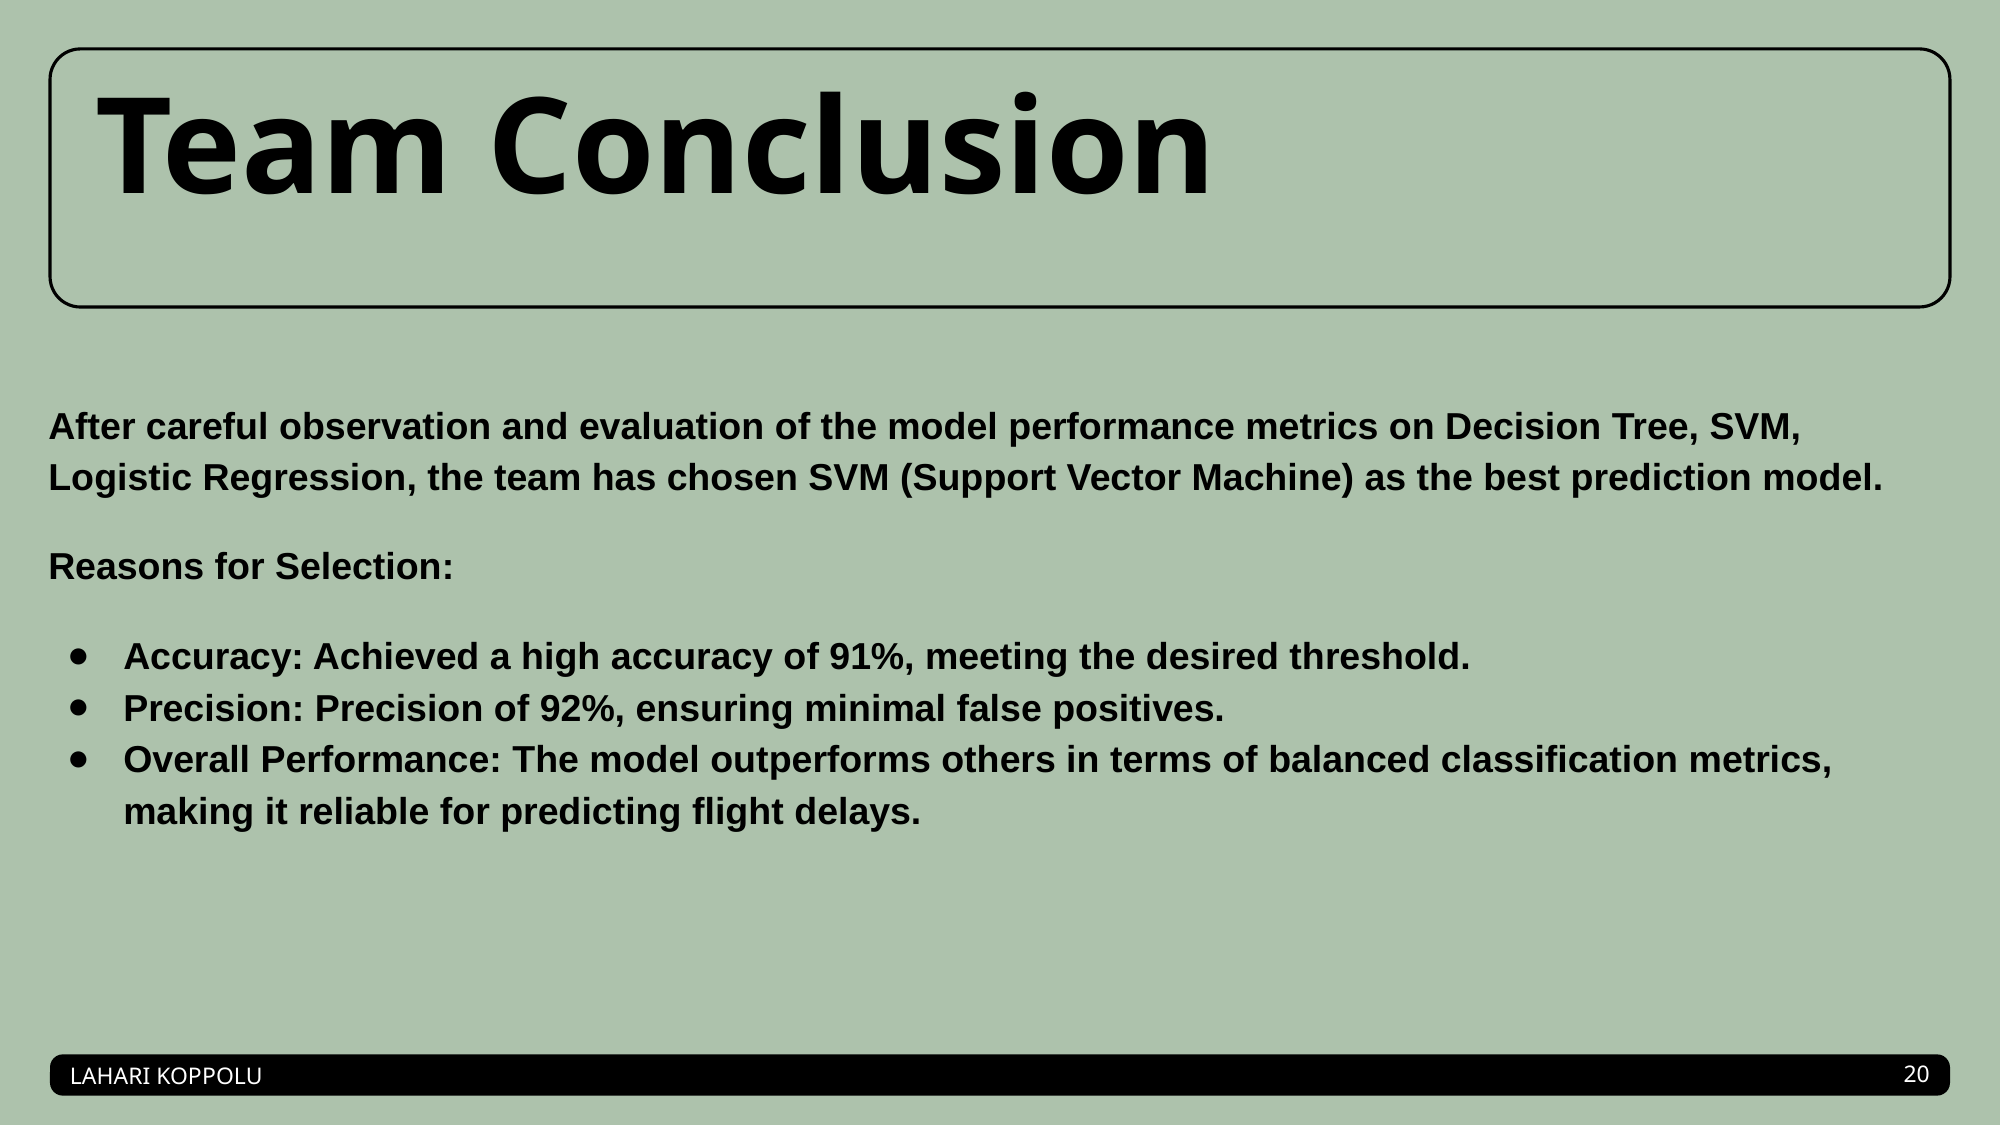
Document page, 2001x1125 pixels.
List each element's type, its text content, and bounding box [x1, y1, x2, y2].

text_box After careful observation and evaluation of the model performance metrics on Decision Tree, SVM, Logistic Regression, the team has chosen SVM (Support Vector Machine) as the best prediction model. Reasons for Selection: Accuracy: Achieved a high accuracy of 91%, meeting the desired threshold. Precision: Precision of 92%, ensuring minimal false positives. Overall Performance: The model outperforms others in terms of balanced classification metrics, making it reliable for predicting flight delays. [33, 328, 1942, 847]
title Team Conclusion [75, 58, 1870, 280]
subtitle LAHARI KOPPOLU [50, 1054, 858, 1096]
